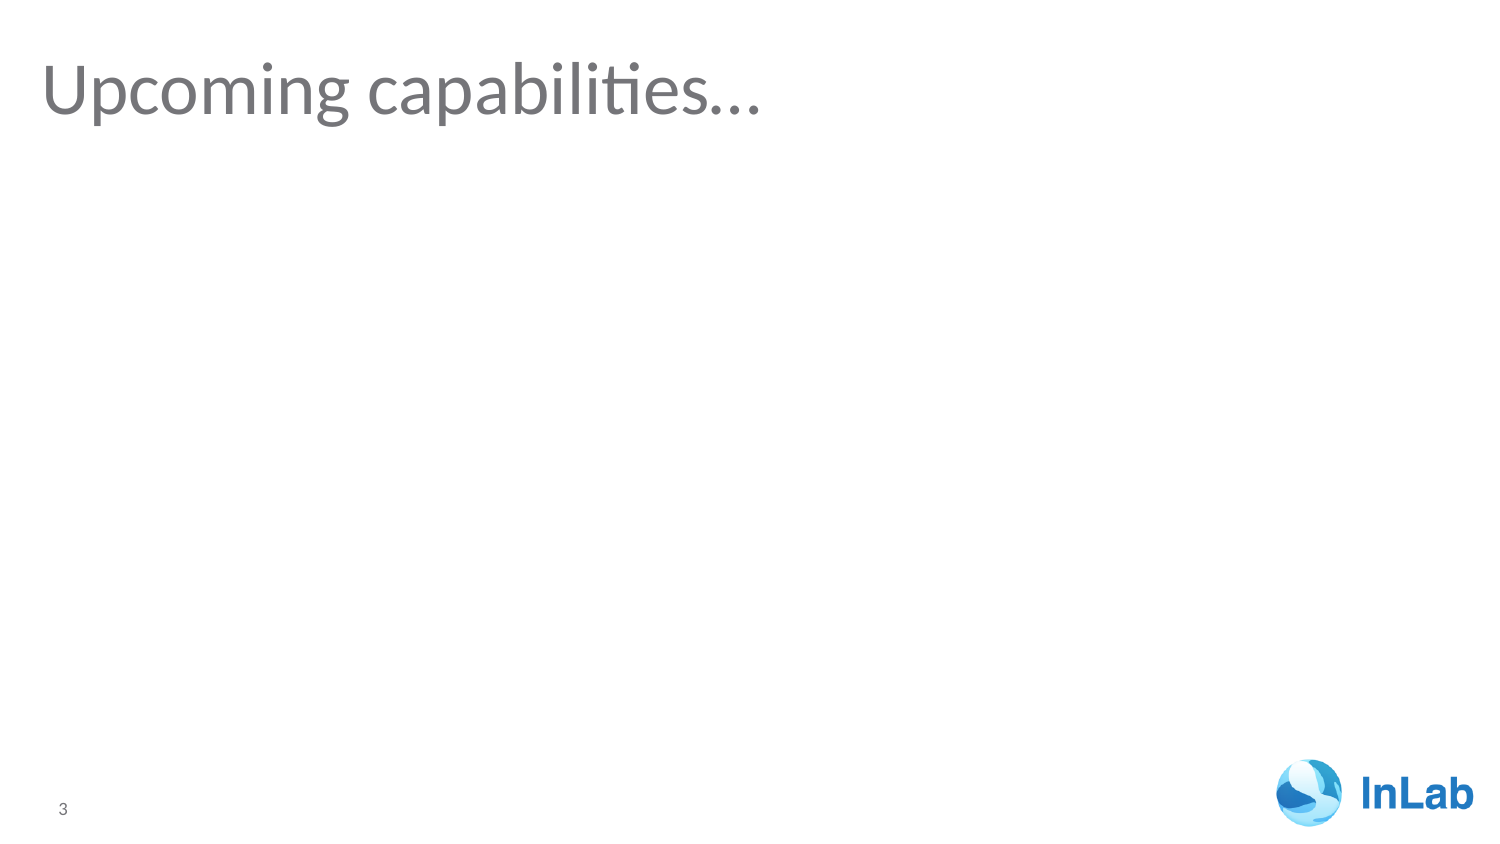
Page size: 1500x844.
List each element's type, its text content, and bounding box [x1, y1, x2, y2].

picture [1257, 745, 1495, 842]
slide_number 3 [41, 800, 89, 816]
title Upcoming capabilities… [41, 39, 1459, 145]
